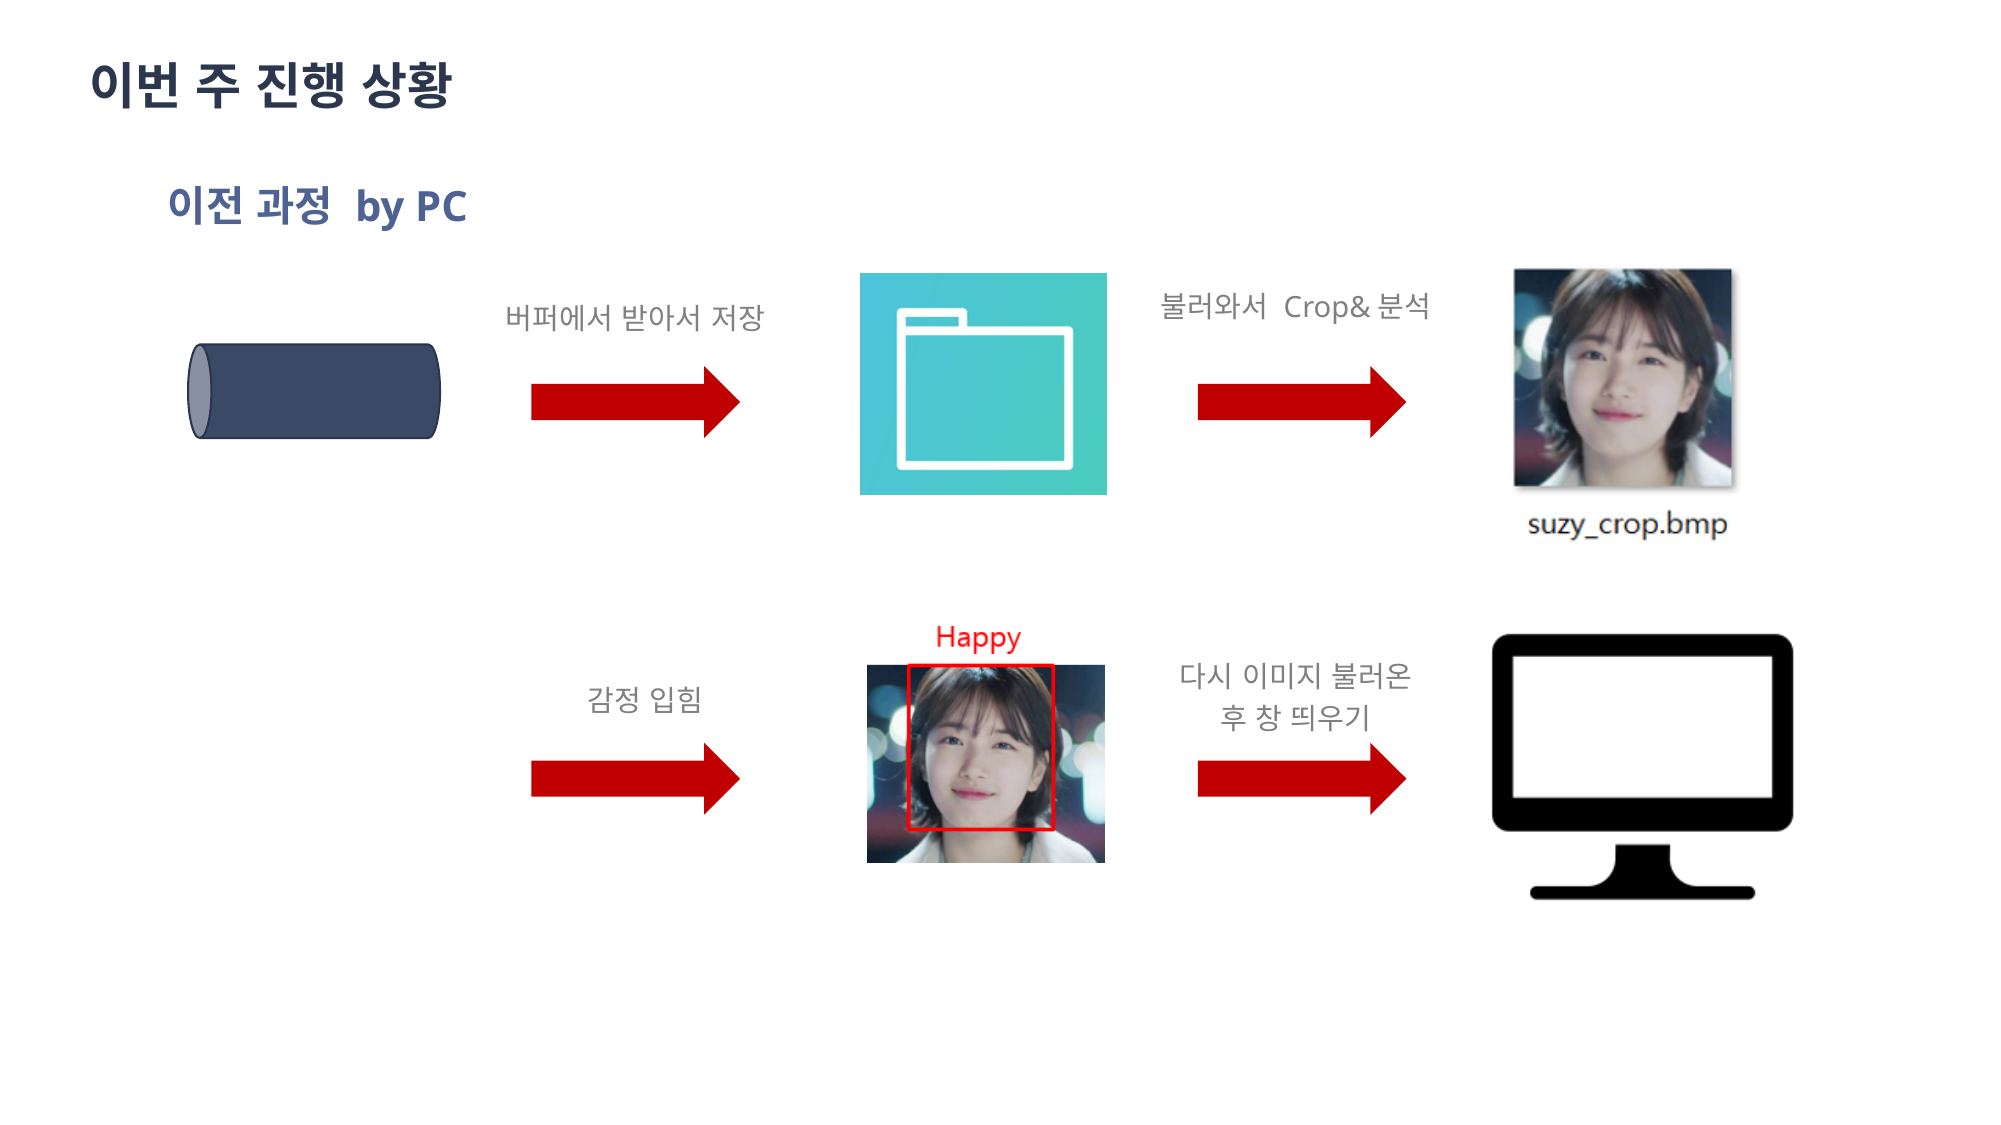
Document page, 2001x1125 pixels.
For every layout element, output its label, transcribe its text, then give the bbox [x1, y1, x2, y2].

text_box 이번 주 진행 상황 [74, 47, 524, 122]
text_box [186, 343, 442, 440]
text_box 이전 과정 by PC [153, 172, 631, 237]
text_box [491, 273, 1107, 495]
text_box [1141, 250, 1763, 554]
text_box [1154, 616, 1795, 920]
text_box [491, 614, 1105, 863]
